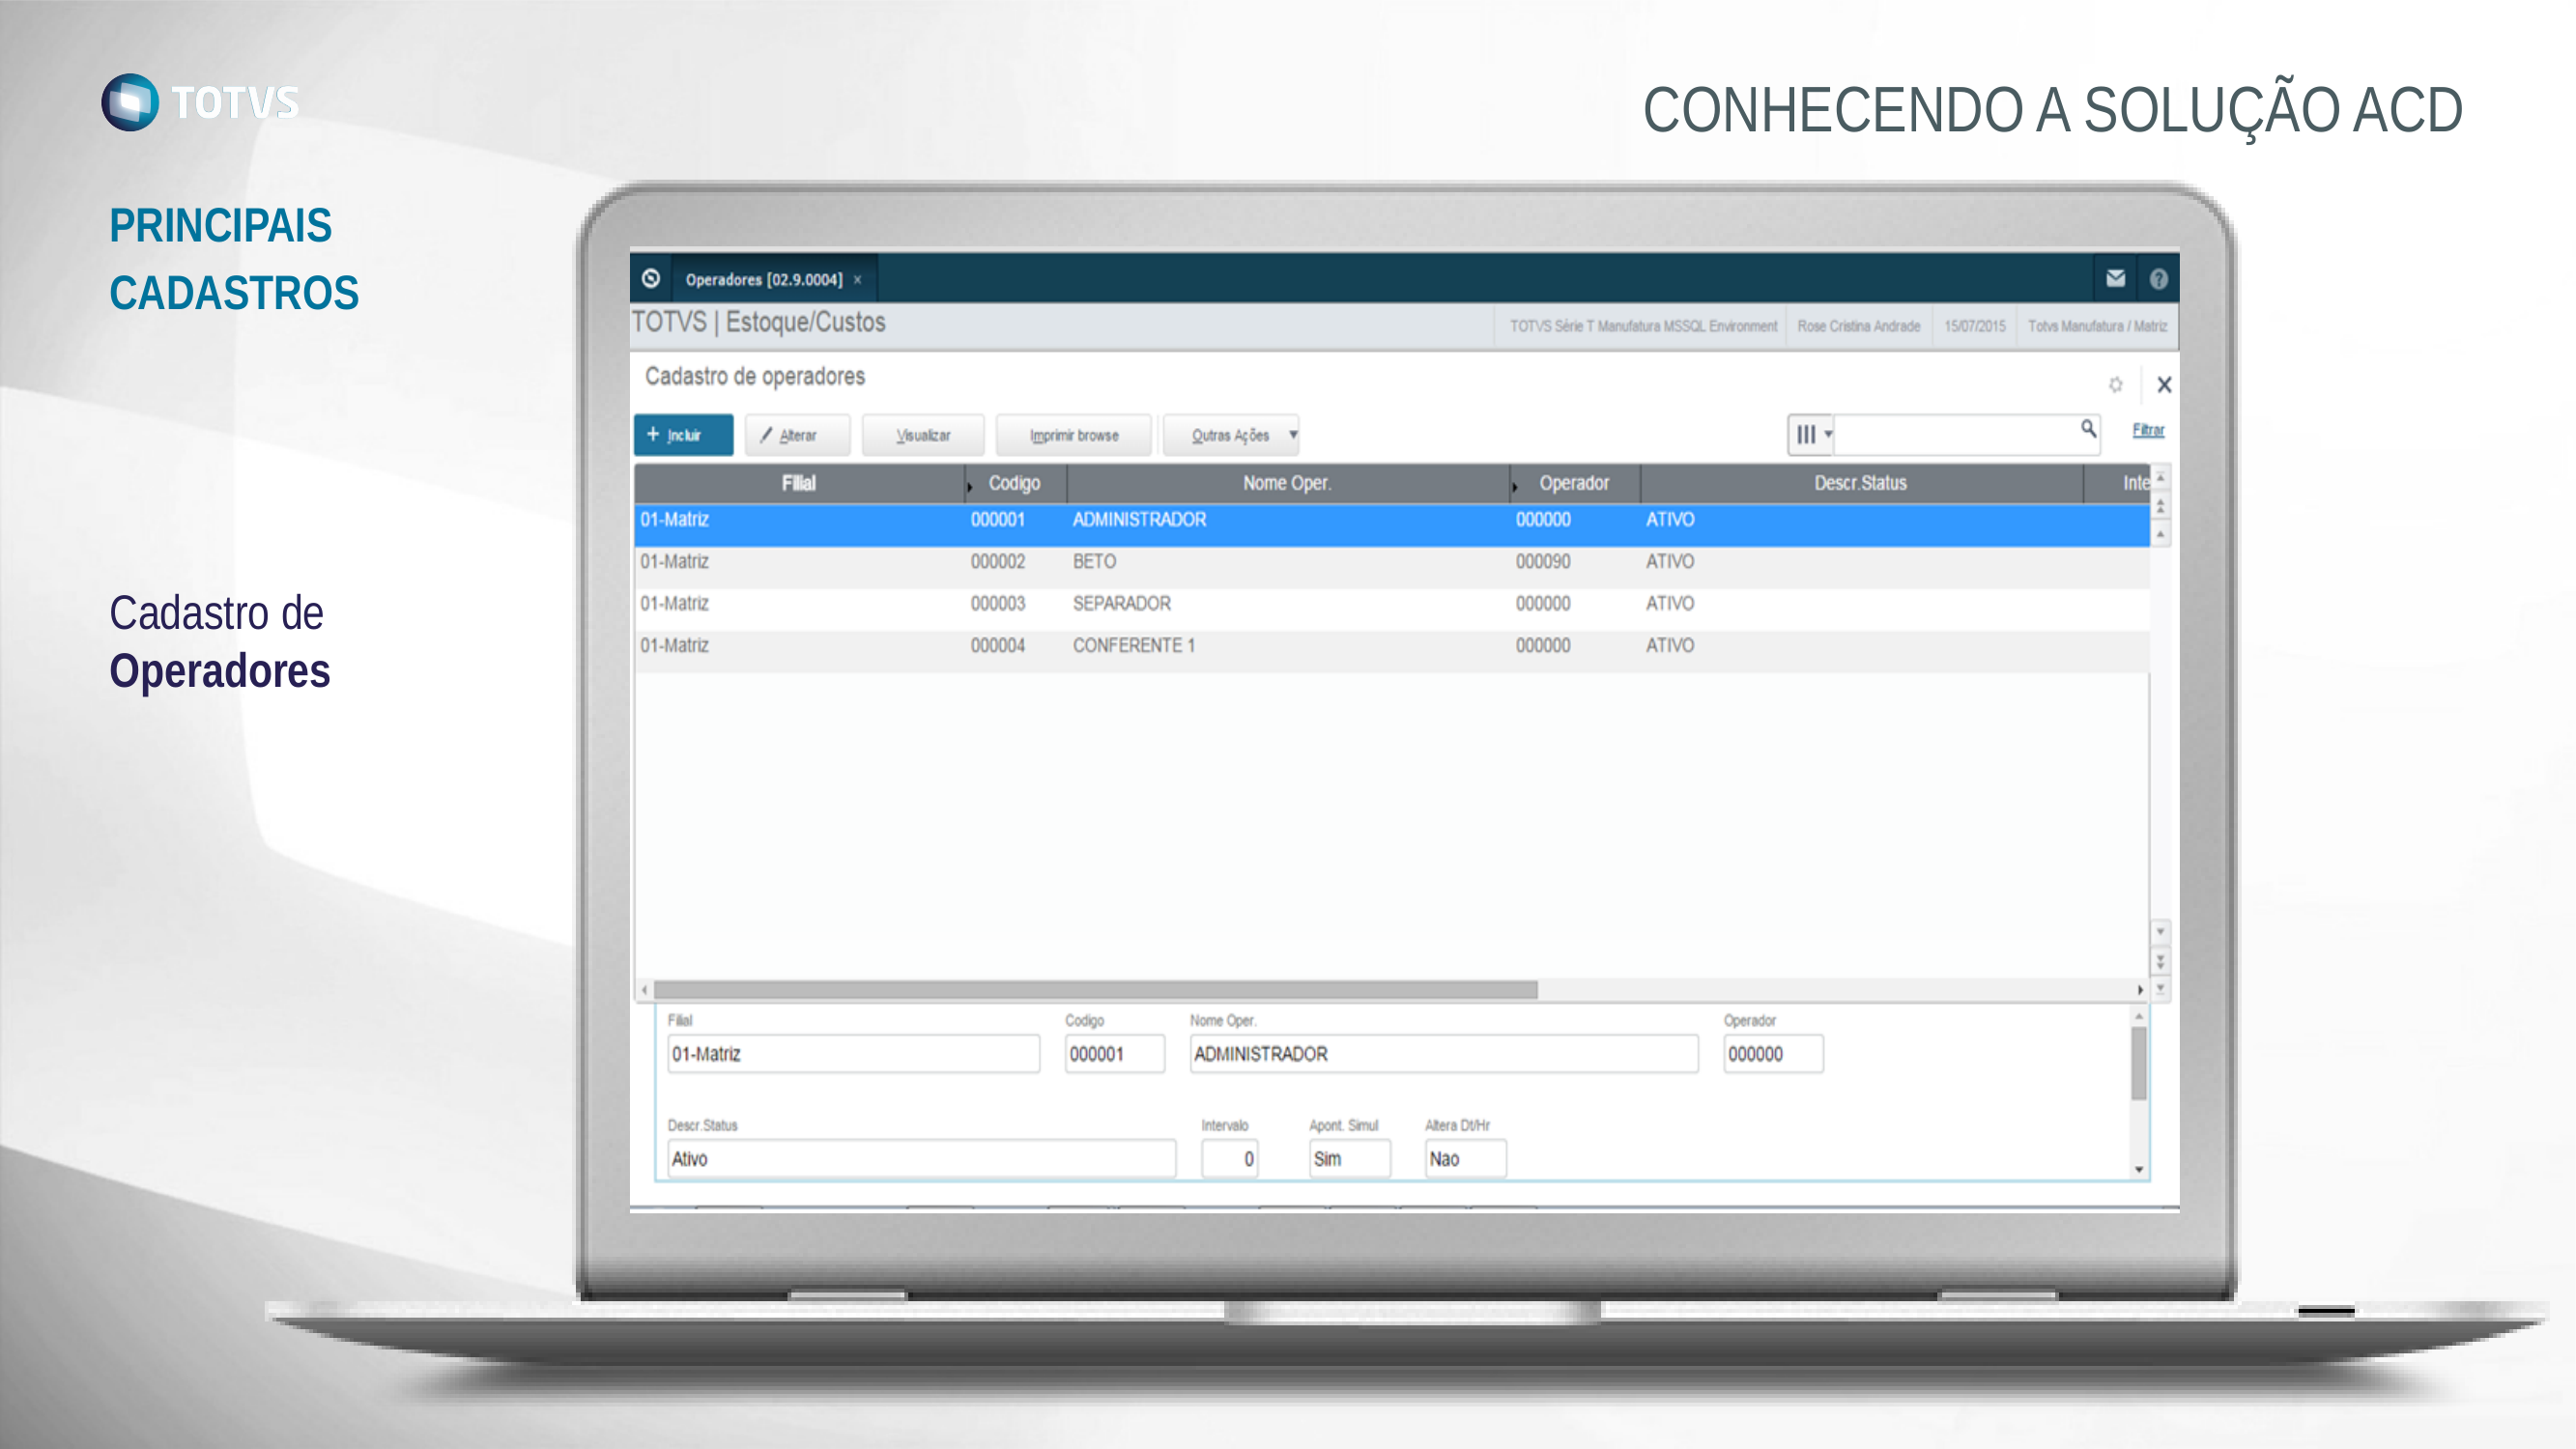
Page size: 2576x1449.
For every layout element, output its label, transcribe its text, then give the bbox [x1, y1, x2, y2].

picture [0, 0, 2576, 1449]
picture [630, 246, 2180, 1213]
title CONHECENDO A SOLUÇÃO ACD [813, 60, 2480, 146]
text_box Cadastro de Operadores [95, 573, 193, 704]
list PRINCIPAIS CADASTROS [95, 185, 193, 302]
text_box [199, 148, 2576, 1449]
